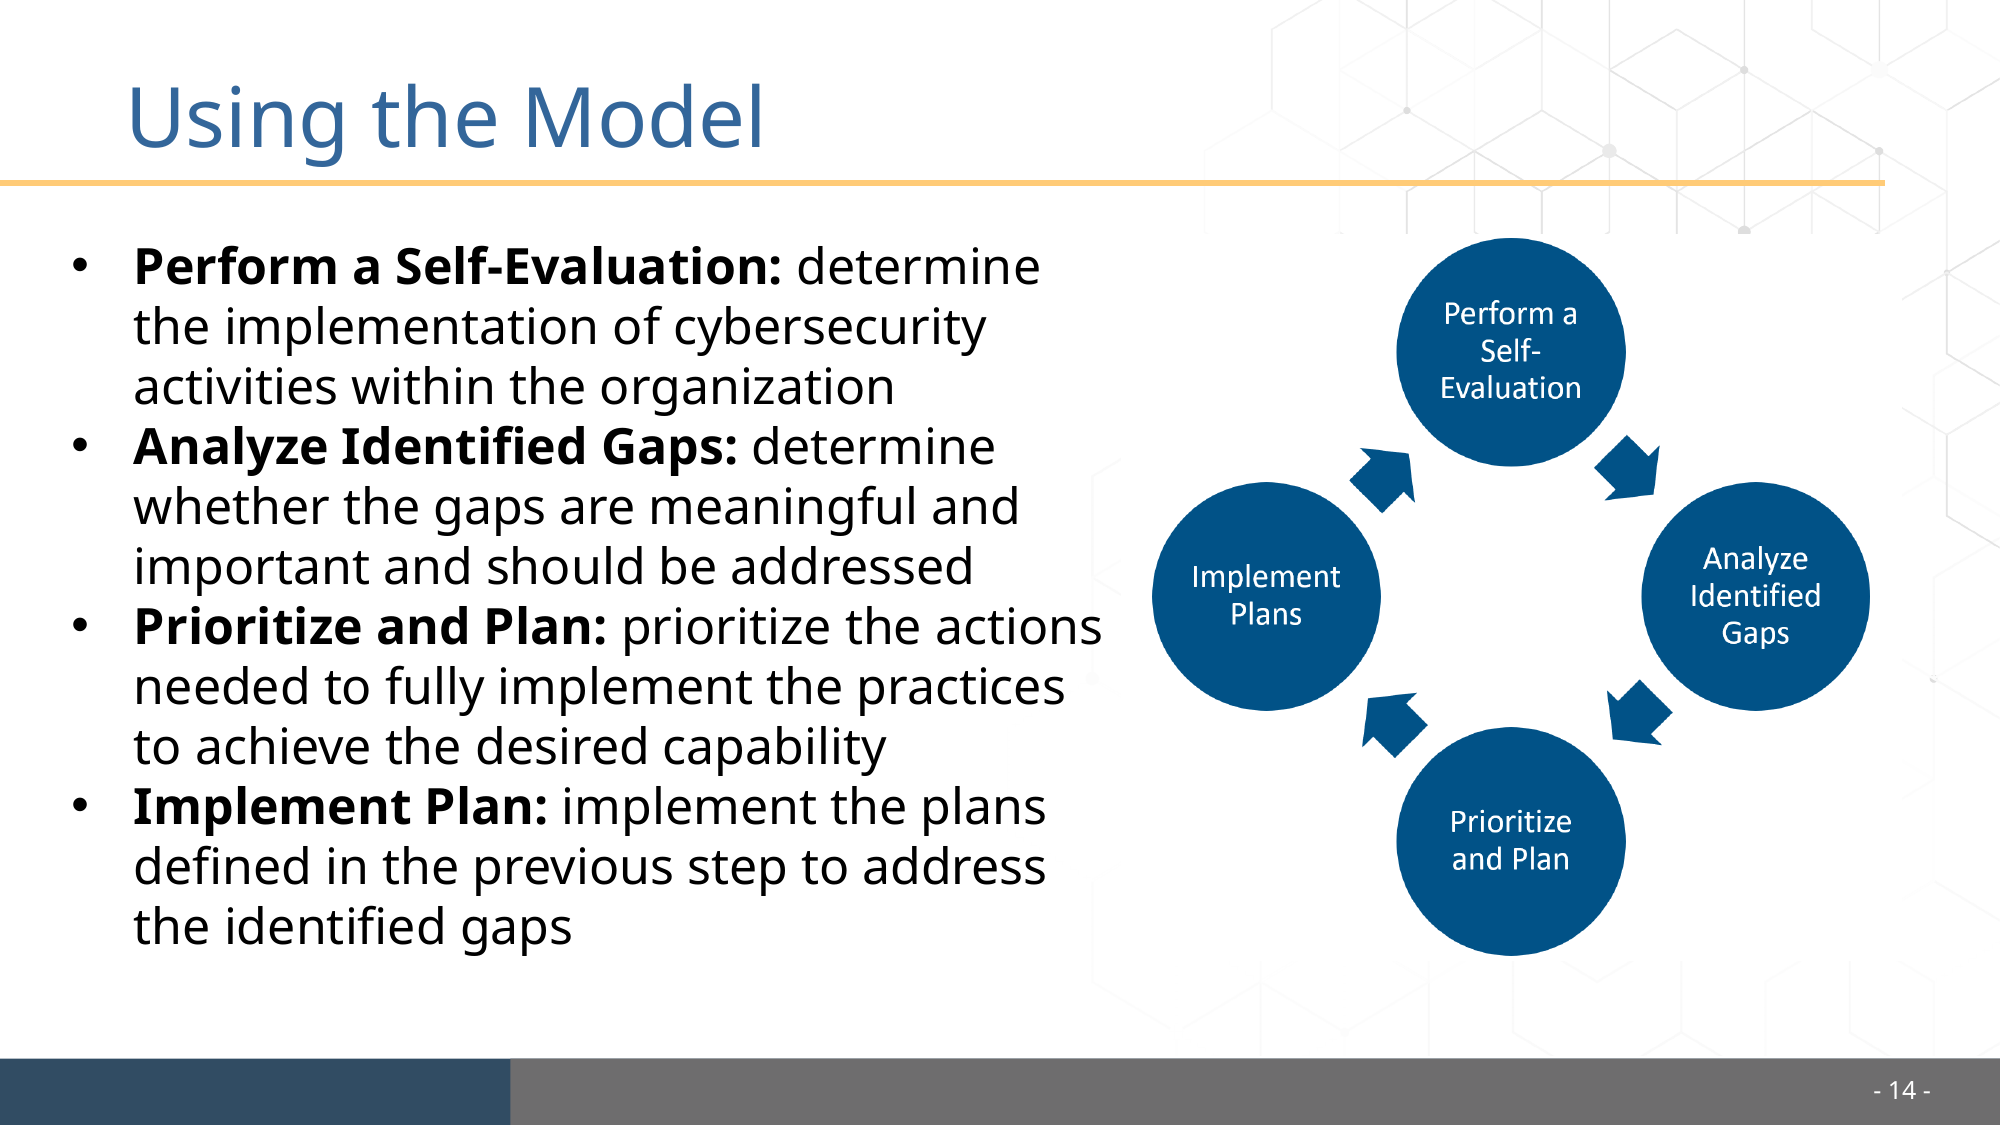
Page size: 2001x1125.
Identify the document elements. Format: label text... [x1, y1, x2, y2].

slide_number - 14 - [1735, 1061, 1946, 1122]
text_box Perform a Self-Evaluation: determine the implementation of cybersecurity activities within the organization Analyze Identified Gaps: determine whether the gaps are meaningful and important and should be addressed Prioritize and Plan: prioritize the actions needed to fully implement the practices to achieve the desired capability Implement Plan: implement the plans defined in the previous step to address the identified gaps [71, 234, 1121, 955]
title Using the Model [110, 65, 1886, 176]
picture [1121, 234, 1902, 961]
